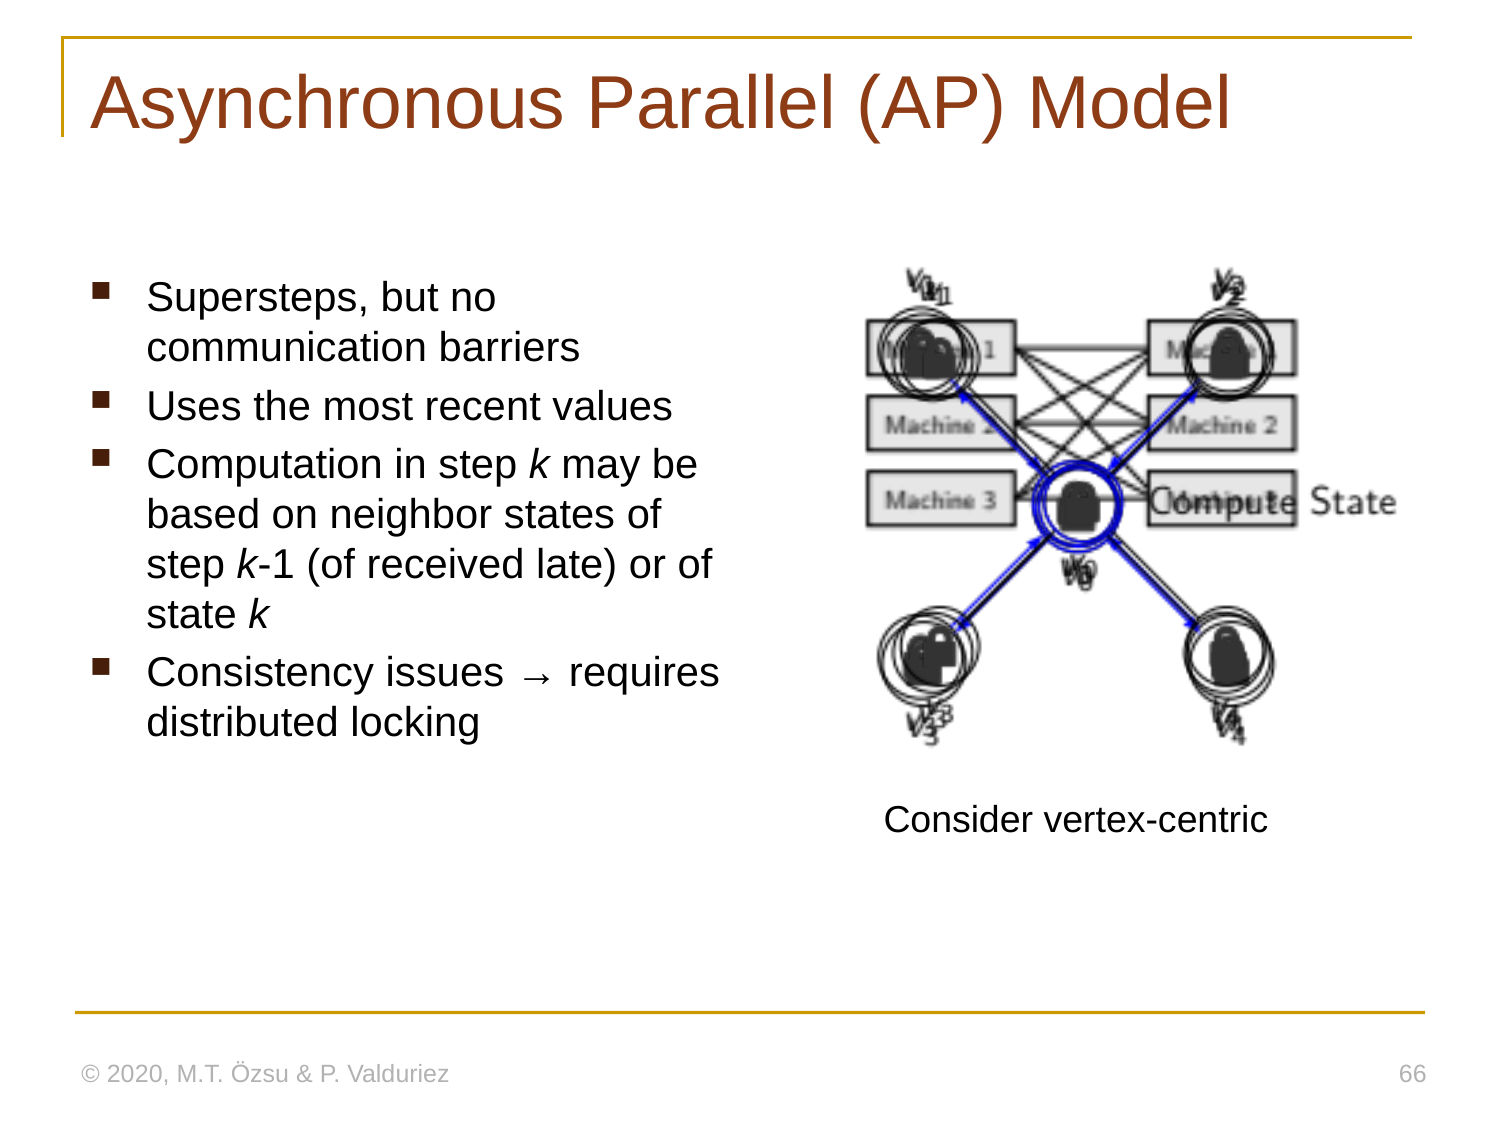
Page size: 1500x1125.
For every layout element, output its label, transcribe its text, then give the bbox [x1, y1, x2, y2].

list Supersteps, but no communication barriers Uses the most recent values Computation in step k may be based on neighbor states of step k-1 (of received late) or of state k Consistency issues → requires distributed locking [74, 262, 751, 1006]
picture [832, 263, 1400, 752]
footer © 2020, M.T. Özsu & P. Valduriez [66, 1042, 573, 1103]
title Asynchronous Parallel (AP) Model [74, 45, 1426, 233]
text_box Consider vertex-centric [868, 787, 1284, 847]
slide_number 66 [1104, 1042, 1442, 1103]
